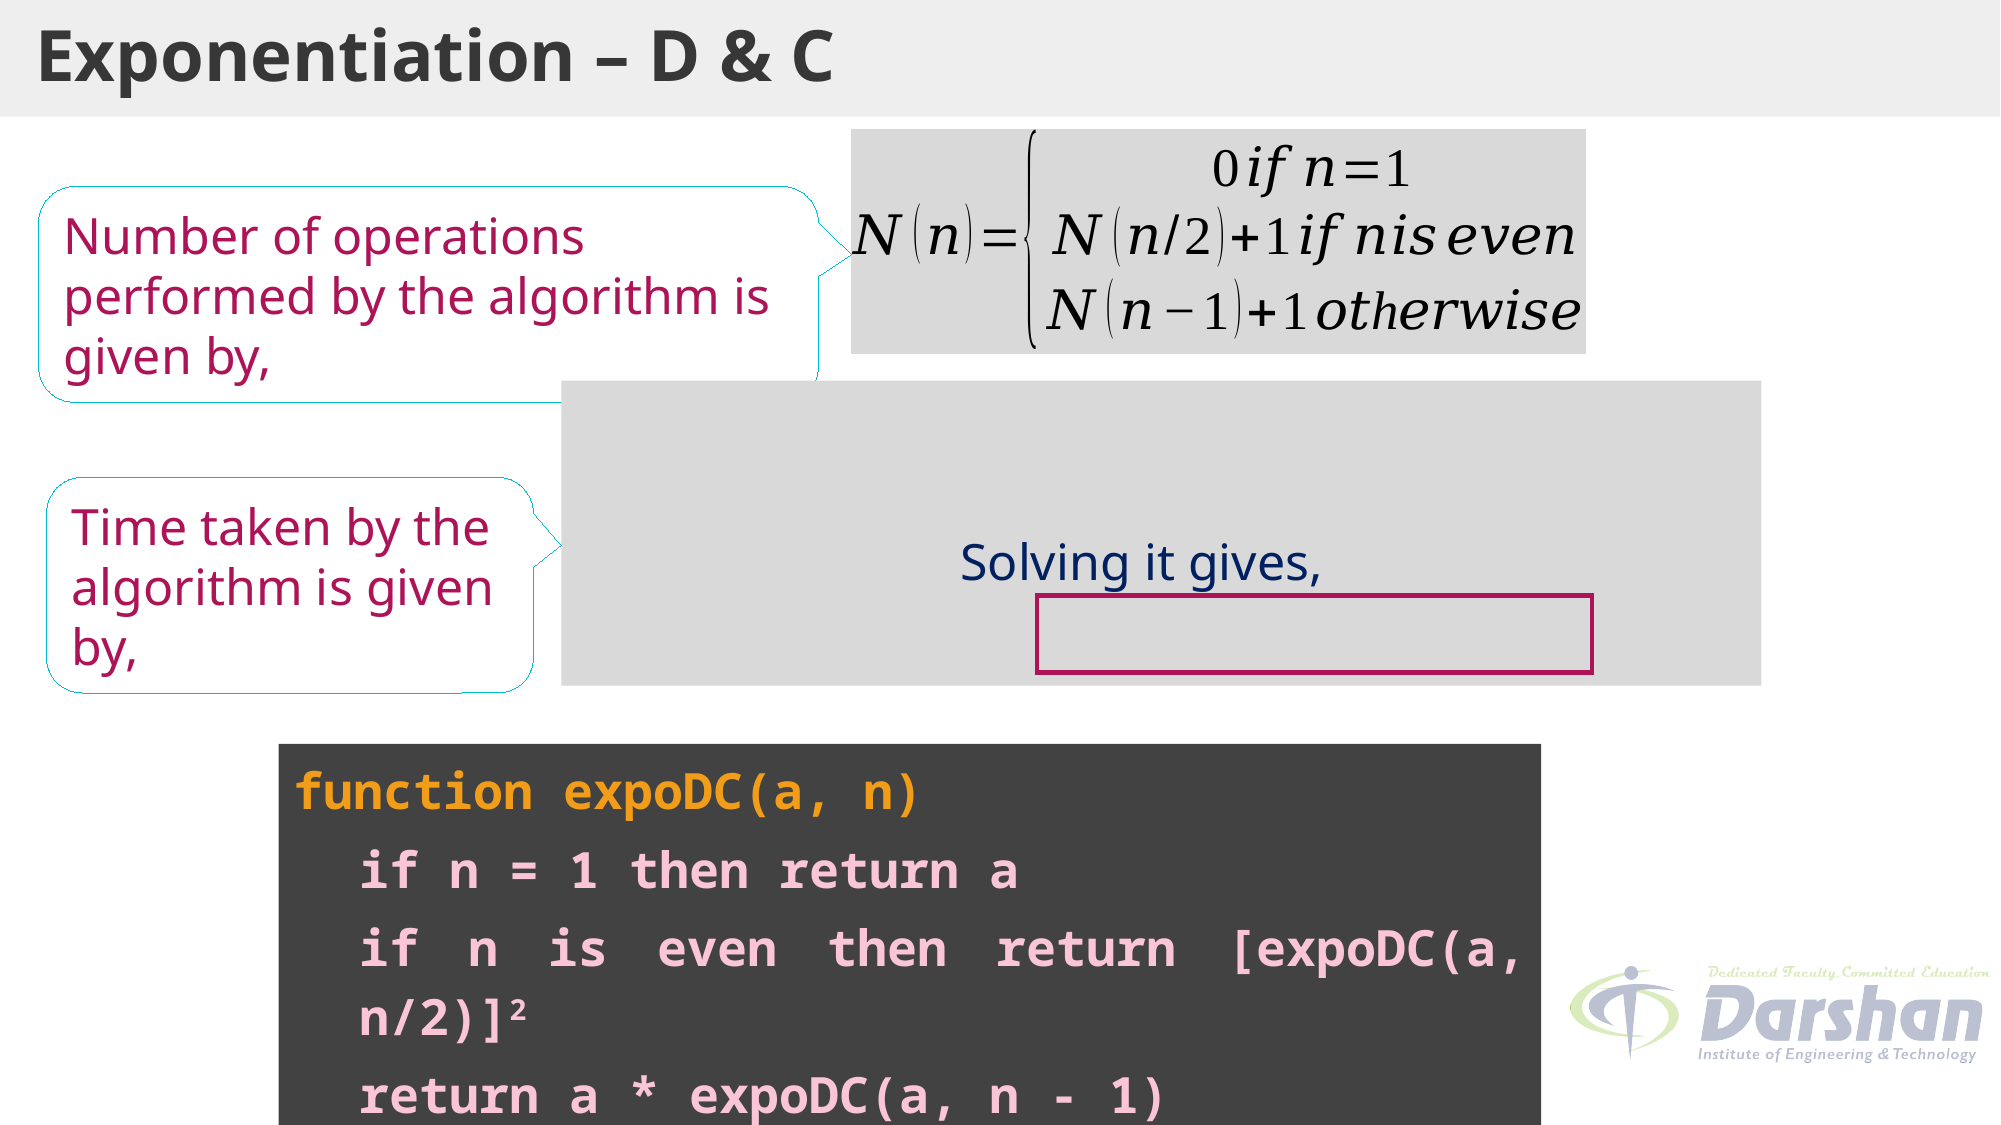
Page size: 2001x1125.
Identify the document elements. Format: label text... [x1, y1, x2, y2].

text_box Time taken by the algorithm is given by, [46, 477, 562, 694]
text_box [1036, 595, 1593, 674]
text_box Number of operations performed by the algorithm is given by, [38, 186, 852, 403]
text_box 99 [1570, 966, 1990, 1063]
title Exponentiation – D & C [0, 0, 2000, 117]
text_box function expoDC(a, n) if n = 1 then return a if n is even then return [expoDC(a, n/2)]2 return a * expoDC(a, n - 1) [278, 743, 1542, 1125]
